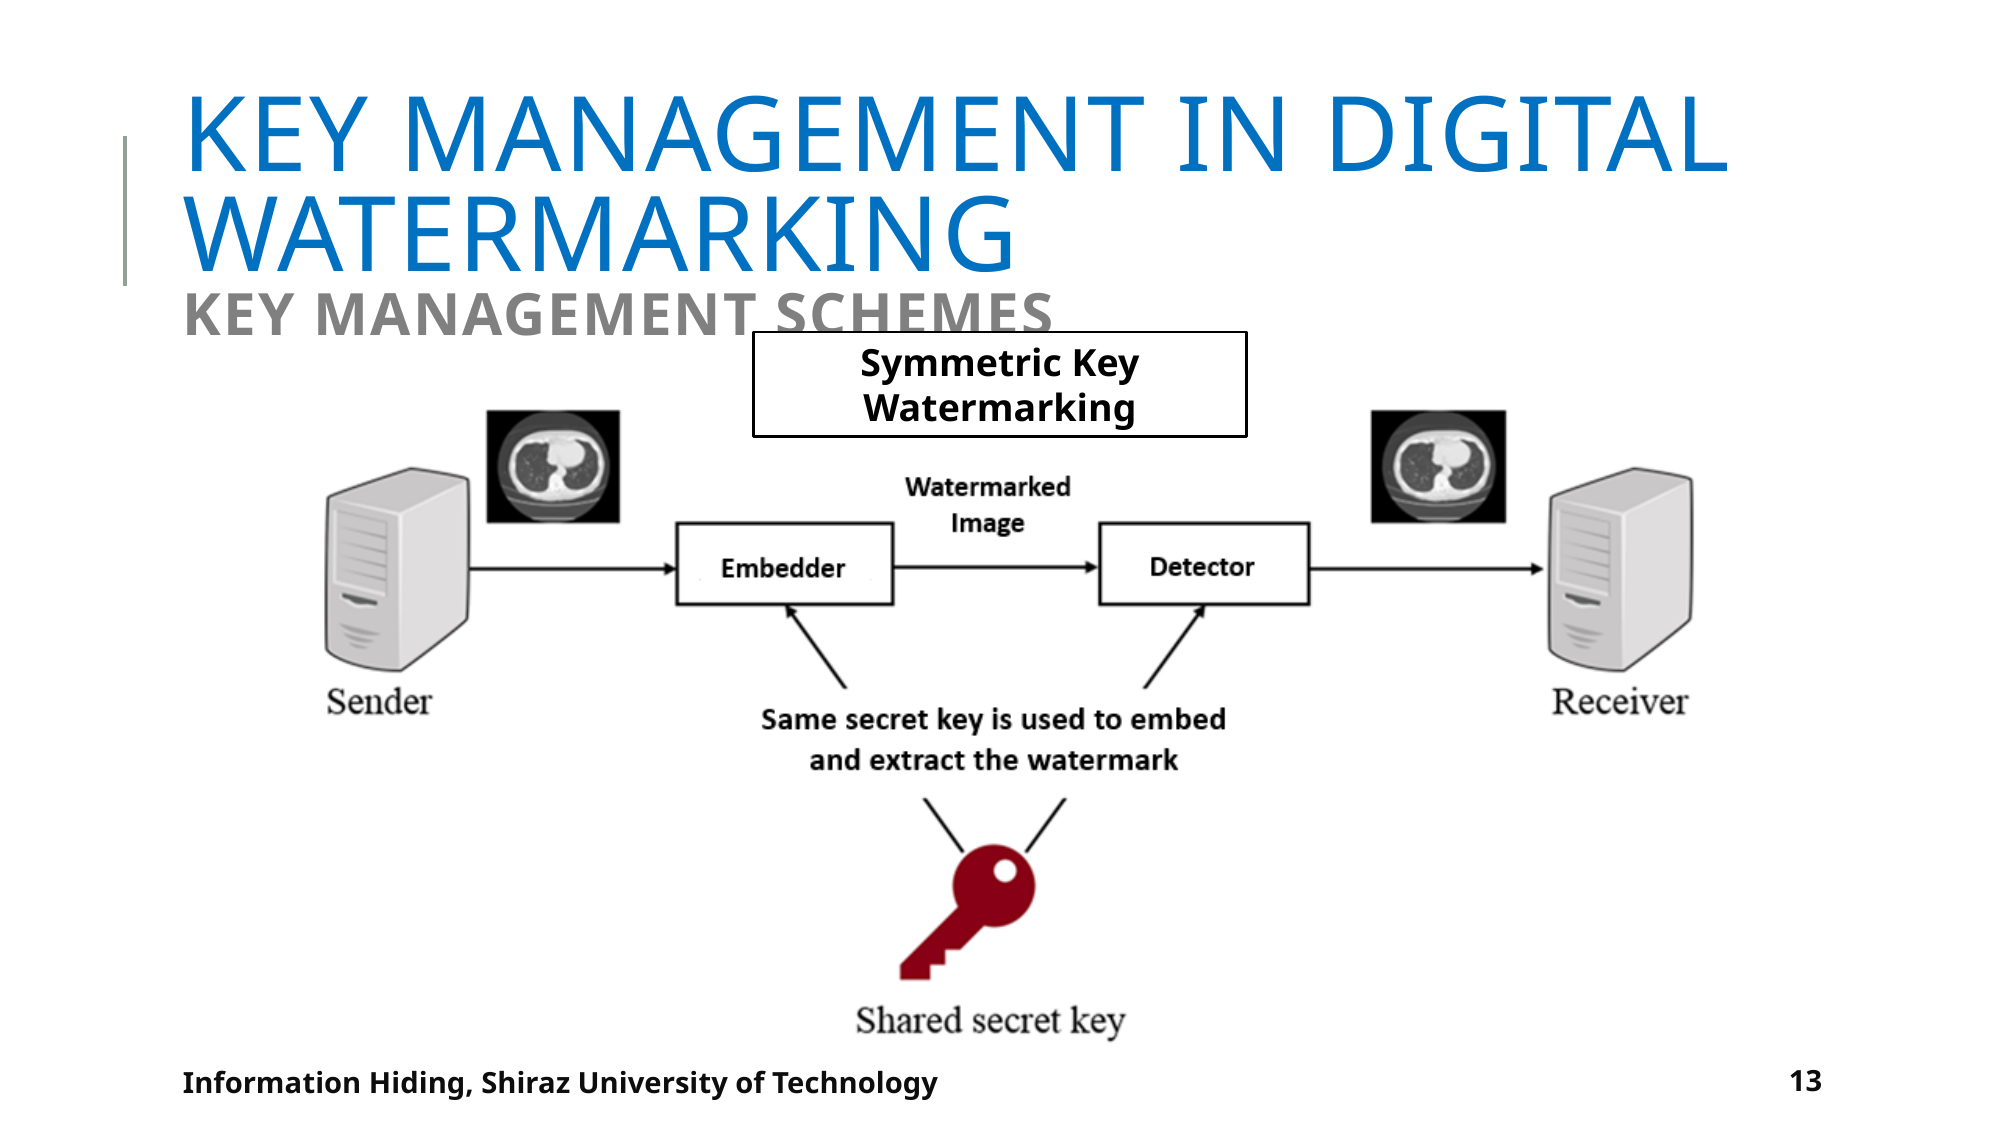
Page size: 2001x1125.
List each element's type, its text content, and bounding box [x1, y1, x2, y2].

slide_number 13 [1773, 1059, 1853, 1105]
title Key Management in Digital Watermarking Key Management Schemes [168, 96, 1853, 342]
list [294, 382, 1706, 1061]
footer Information Hiding, Shiraz University of Technology [168, 1059, 1773, 1105]
text_box Symmetric Key Watermarking [752, 331, 1248, 377]
